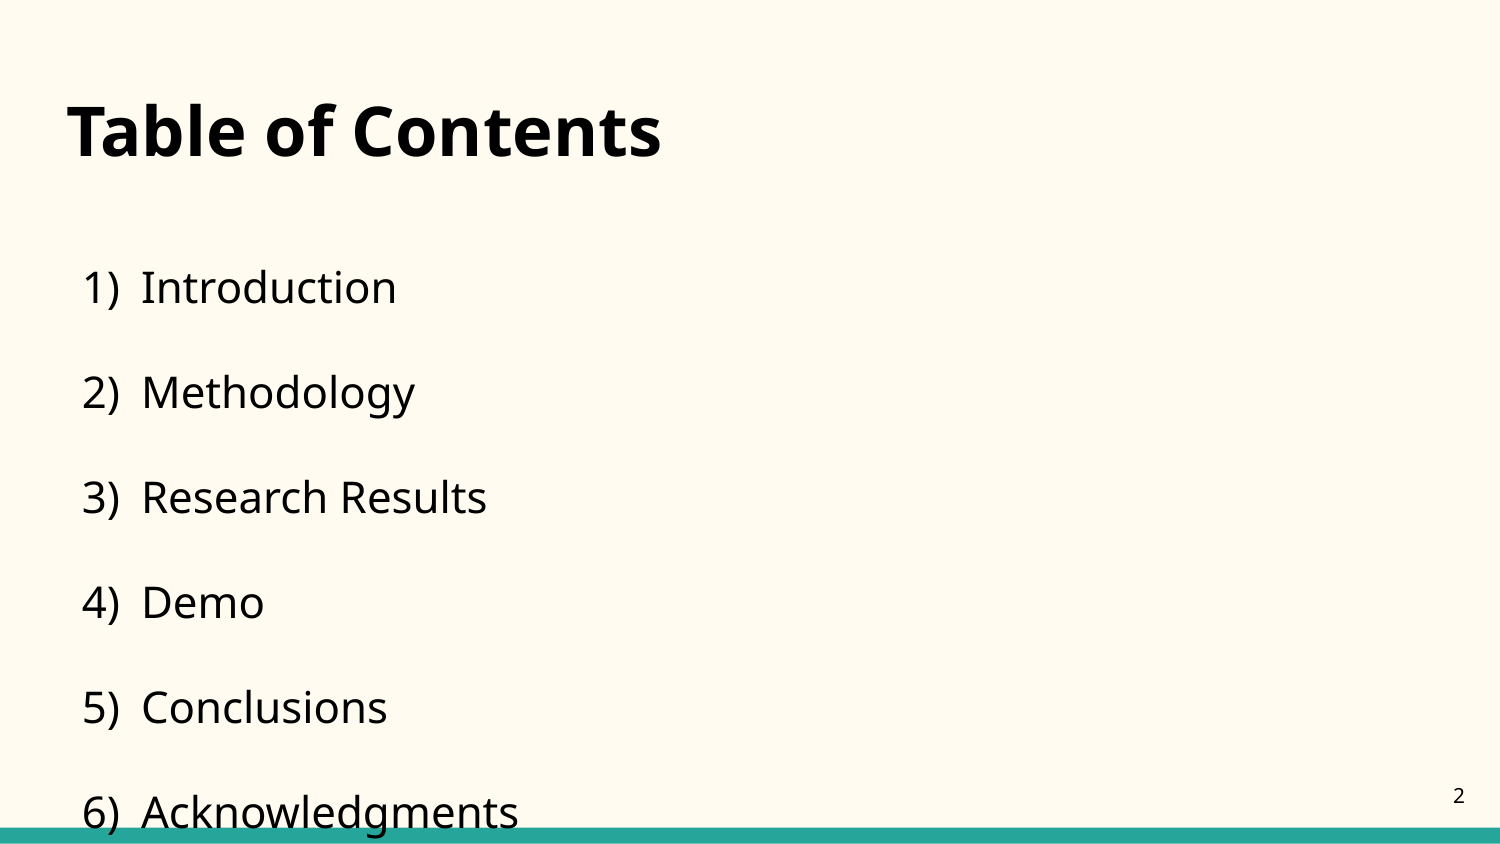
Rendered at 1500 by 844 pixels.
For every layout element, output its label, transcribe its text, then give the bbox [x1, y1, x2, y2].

list Introduction Methodology Research Results Demo Conclusions Acknowledgments [51, 192, 1449, 750]
slide_number ‹#› [1389, 764, 1480, 830]
title Table of Contents [51, 72, 1449, 174]
